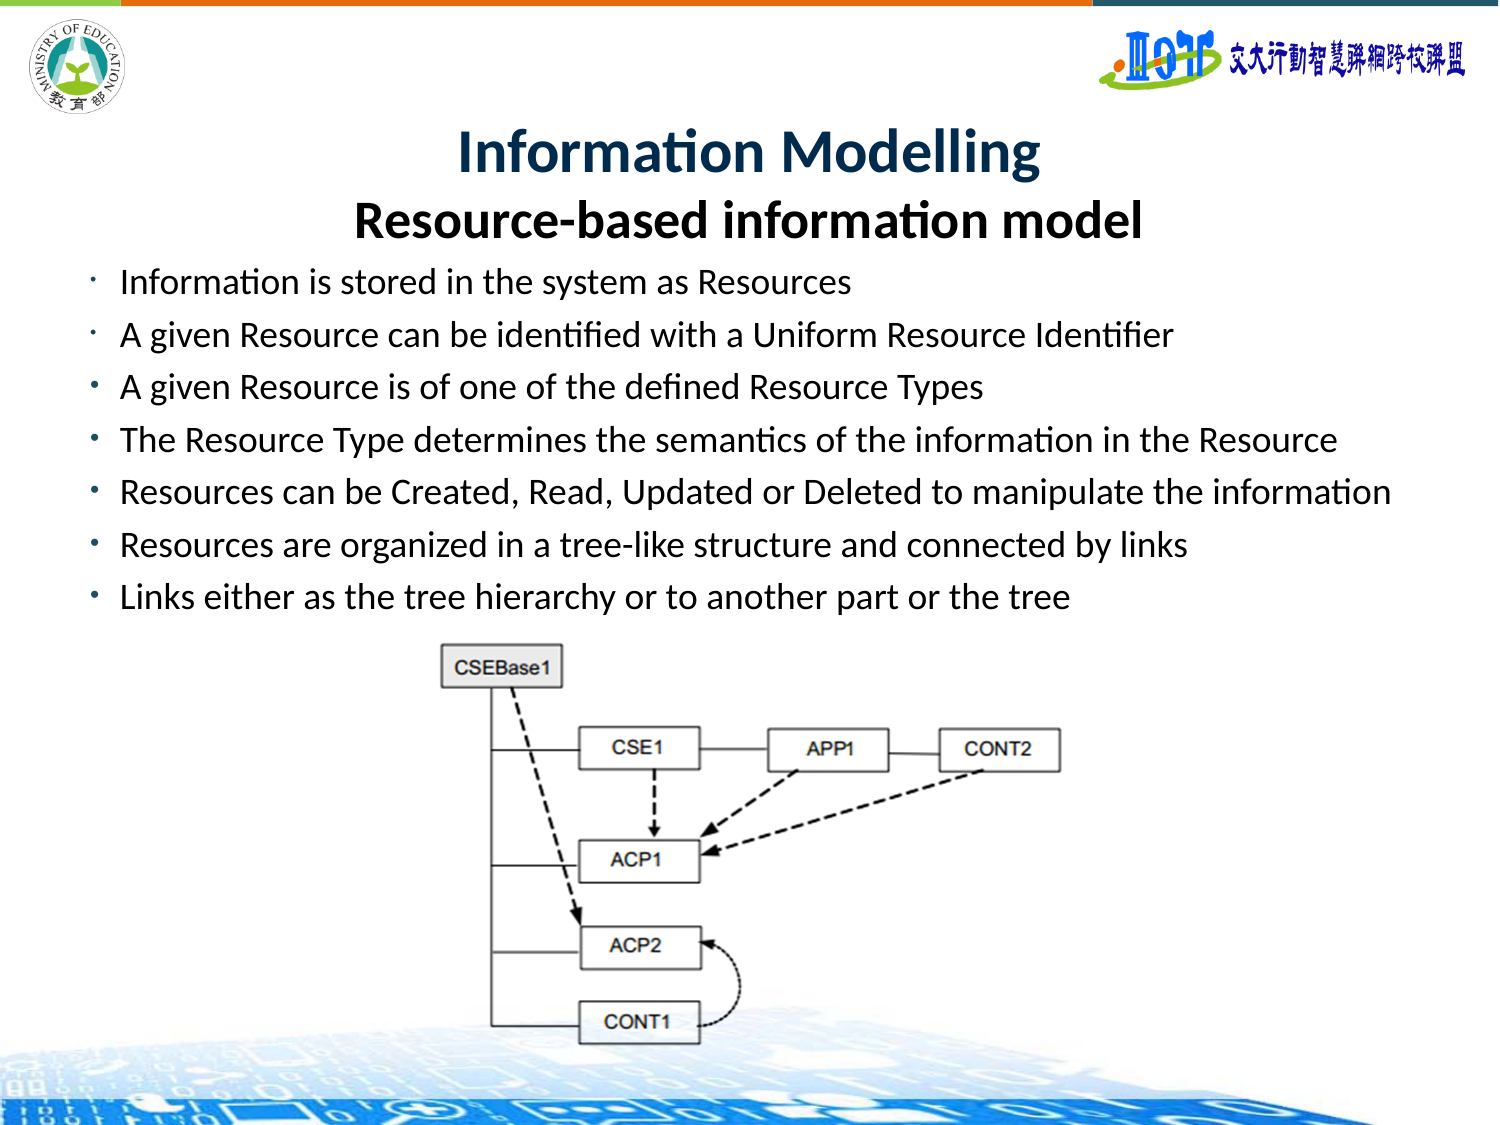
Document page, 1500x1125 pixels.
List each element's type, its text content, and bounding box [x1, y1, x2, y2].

picture [29, 19, 125, 114]
picture [0, 637, 1377, 1125]
title Information Modelling [75, 101, 1425, 268]
picture [1099, 30, 1465, 90]
list Resource-based information model Information is stored in the system as Resources A given Resource can be identified with a Uniform Resource Identifier A given Resource is of one of the defined Resource Types The Resource Type determines the semantics of the information in the Resource Resources can be Created, Read, Updated or Deleted to manipulate the information Resources are organized in a tree-like structure and connected by links Links either as the tree hierarchy or to another part or the tree [75, 268, 1425, 920]
